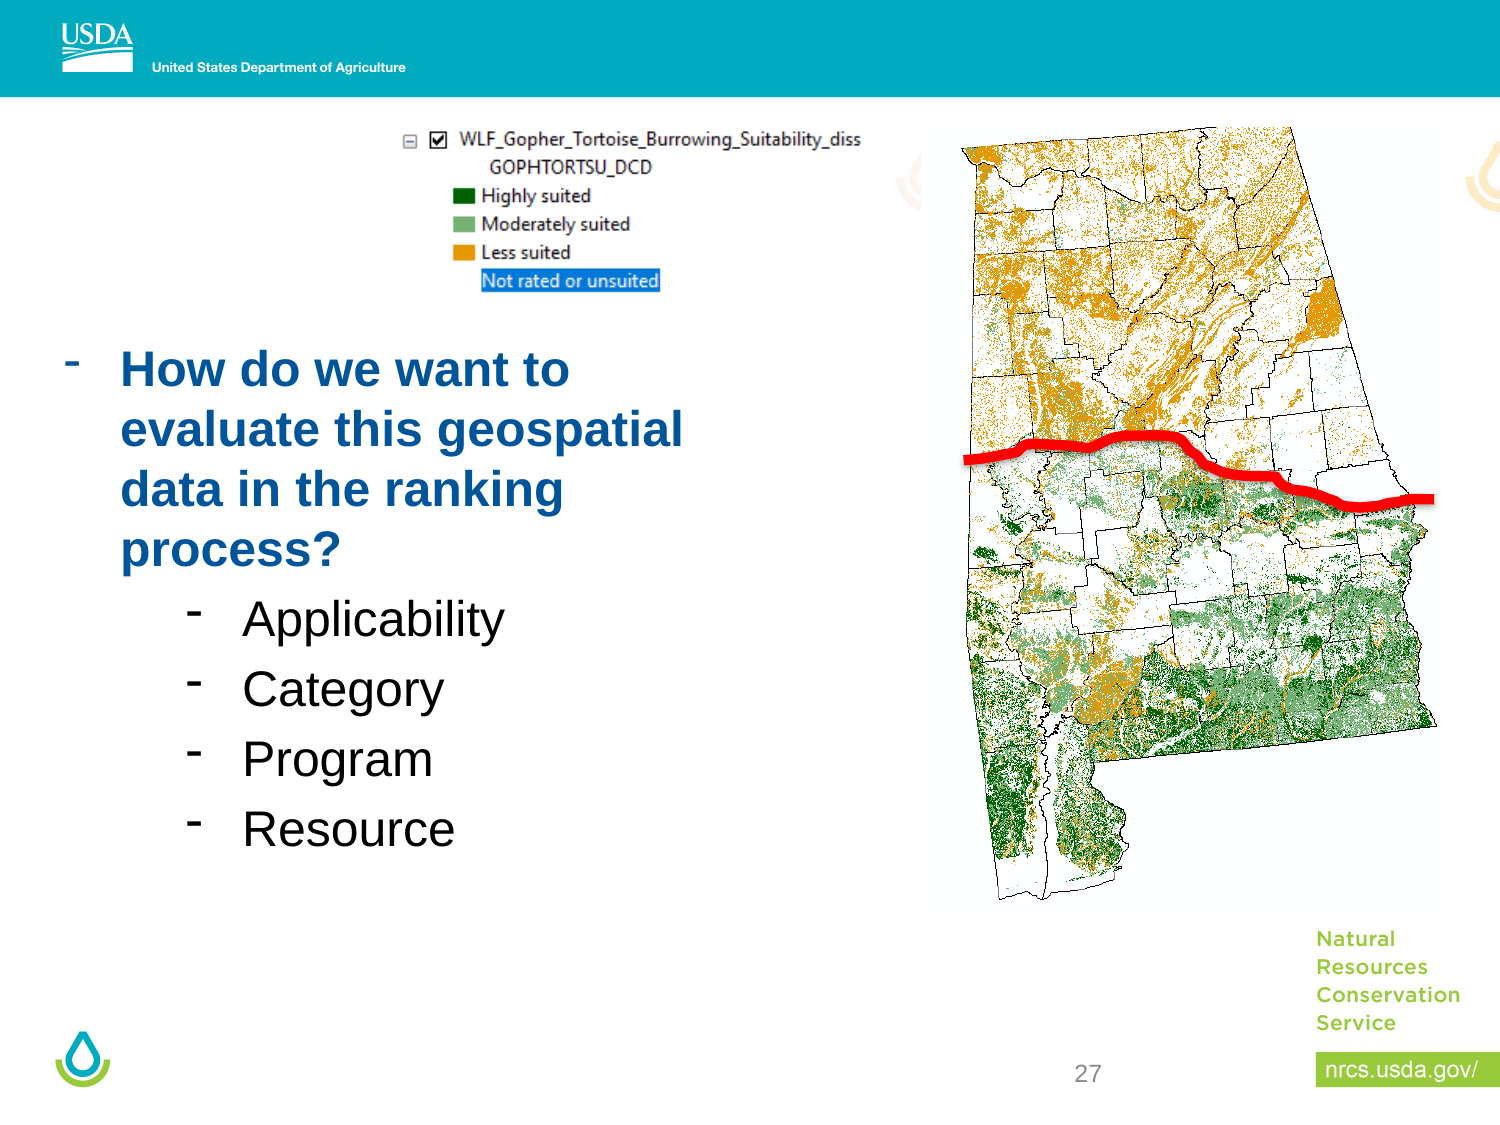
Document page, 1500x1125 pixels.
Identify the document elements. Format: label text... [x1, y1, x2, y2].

picture [0, 0, 1500, 1125]
text_box How do we want to evaluate this geospatial data in the ranking process? Applicability Category Program Resource [49, 329, 800, 865]
slide_number 27 [1059, 1042, 1397, 1103]
